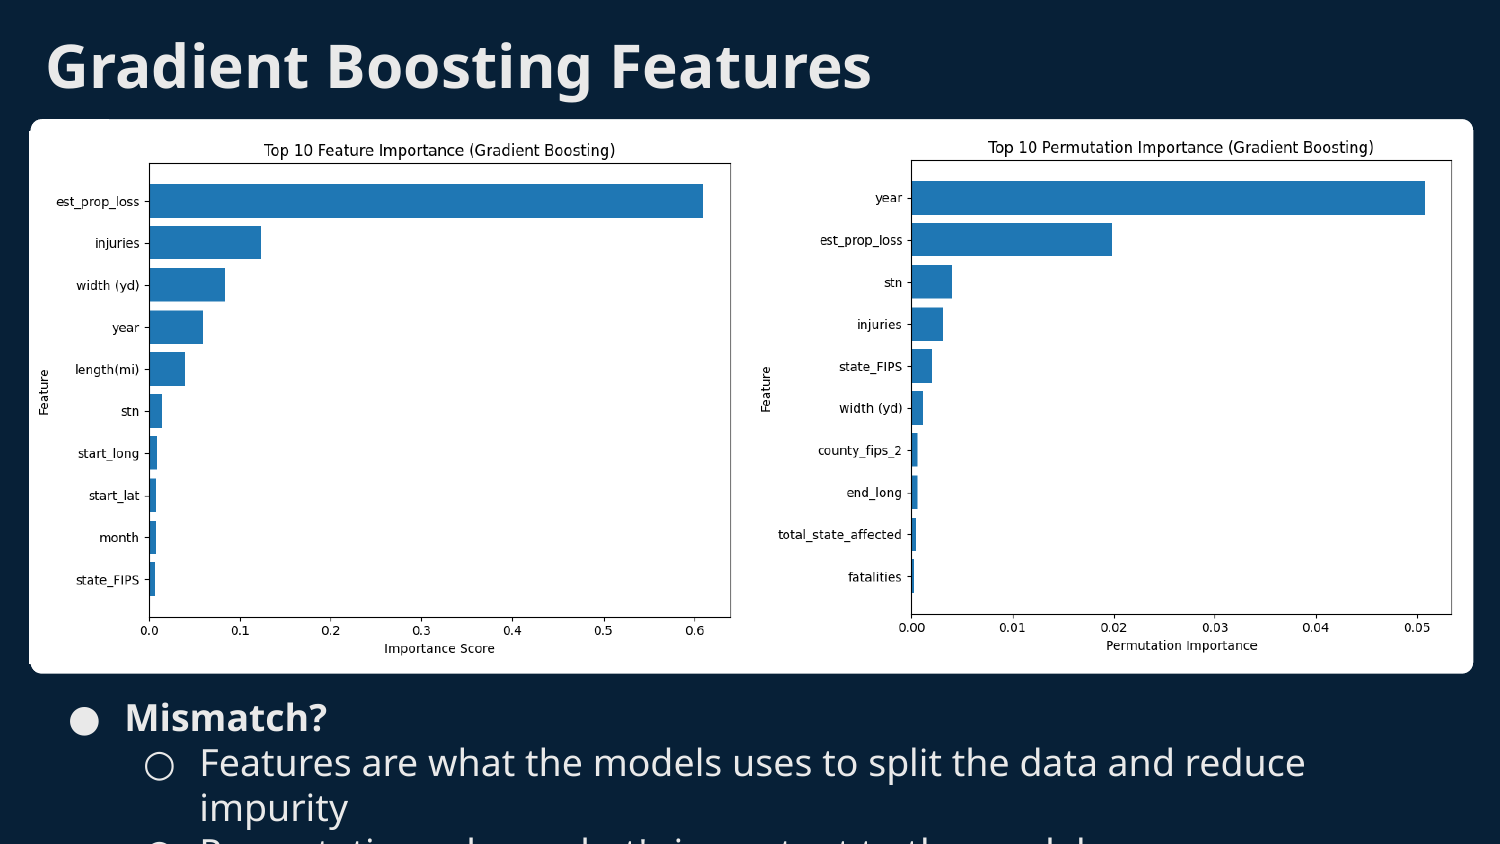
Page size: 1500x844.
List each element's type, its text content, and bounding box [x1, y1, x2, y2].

title Gradient Boosting Features [30, 12, 1475, 119]
picture [750, 131, 1461, 661]
text_box Mismatch? Features are what the models uses to split the data and reduce impurity Permutations show what's important to the model [34, 679, 1470, 834]
text_box [29, 118, 1475, 675]
picture [29, 131, 739, 664]
